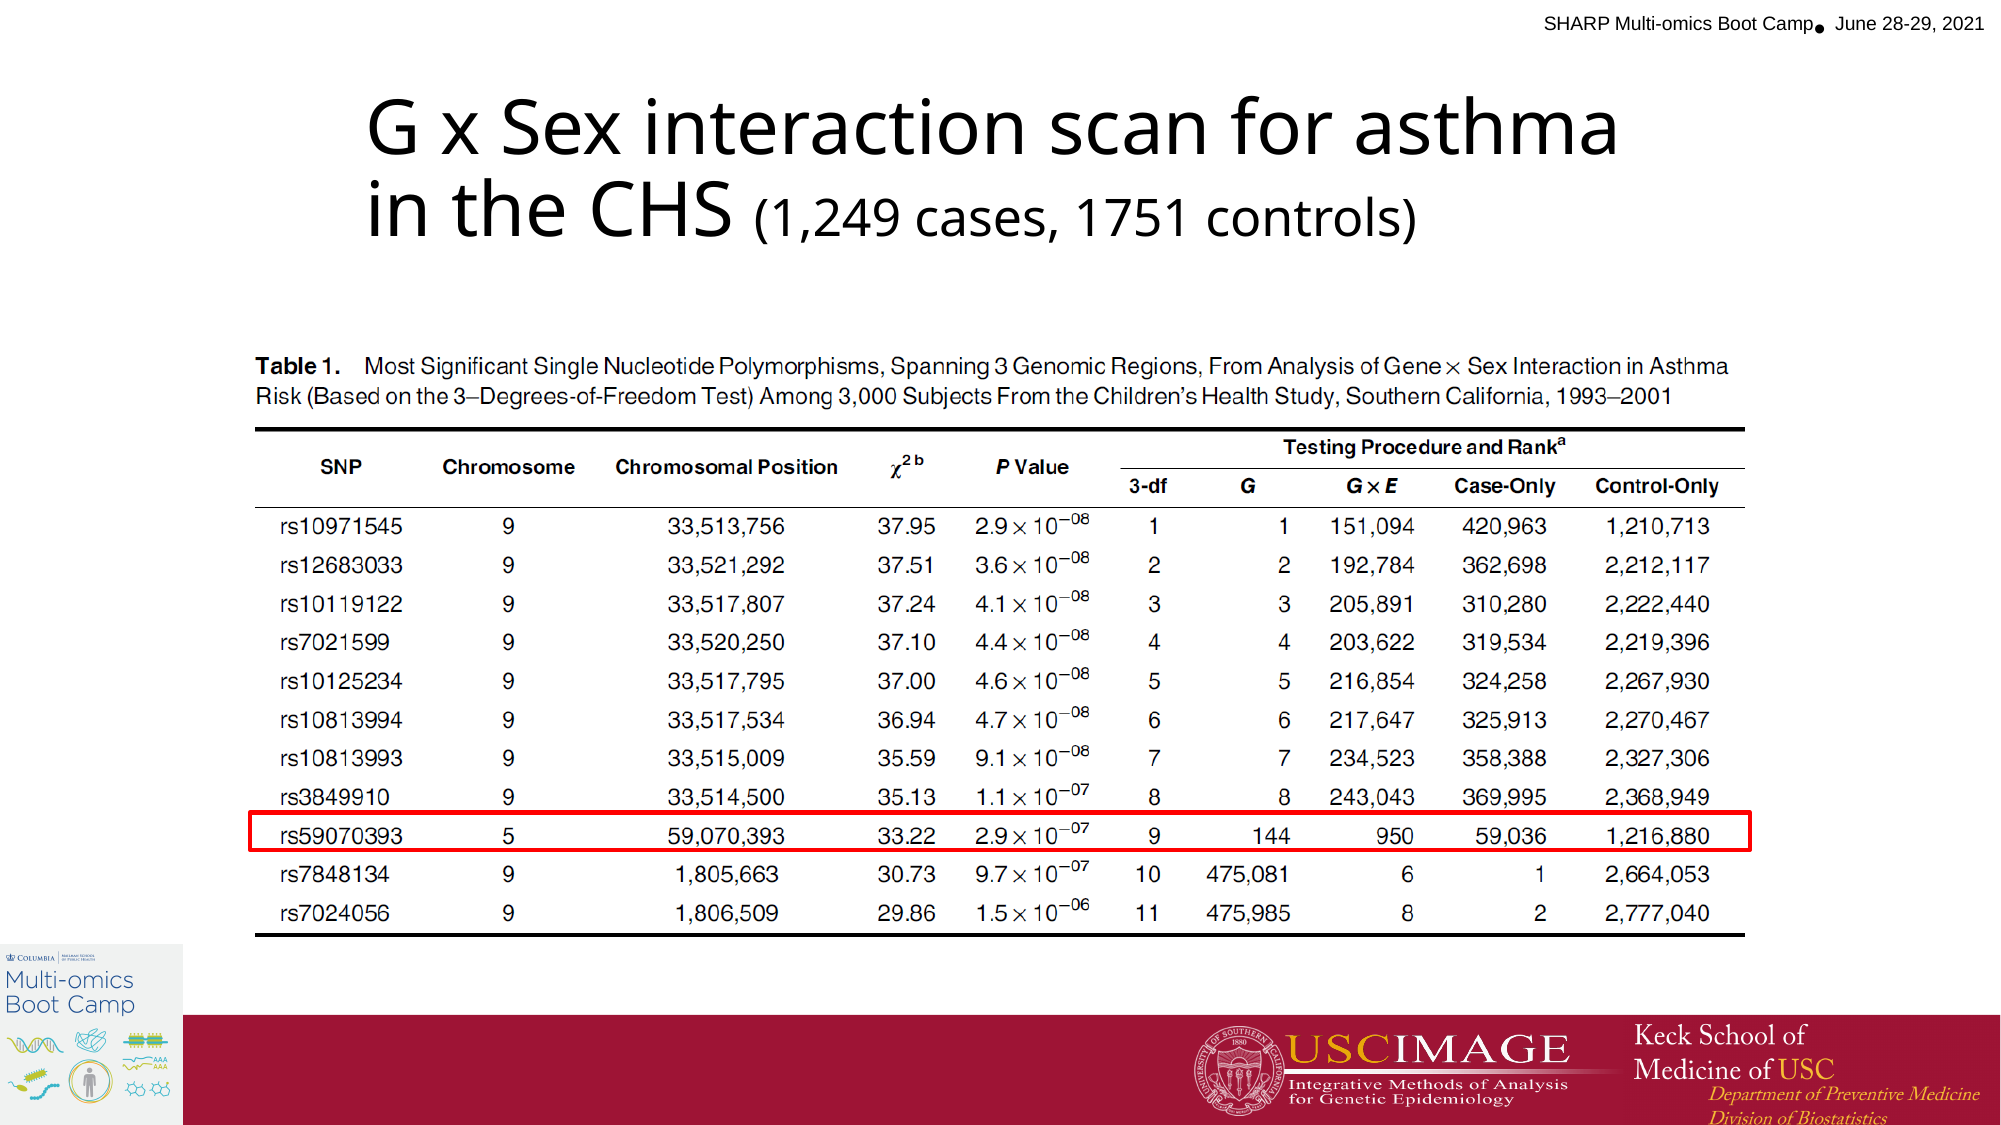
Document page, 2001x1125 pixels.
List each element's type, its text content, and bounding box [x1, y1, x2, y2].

picture [0, 944, 183, 1125]
text_box G x Sex interaction scan for asthma in the CHS (1,249 cases, 1751 controls) [349, 62, 1644, 280]
picture [1178, 1012, 1713, 1125]
picture [249, 349, 1751, 946]
